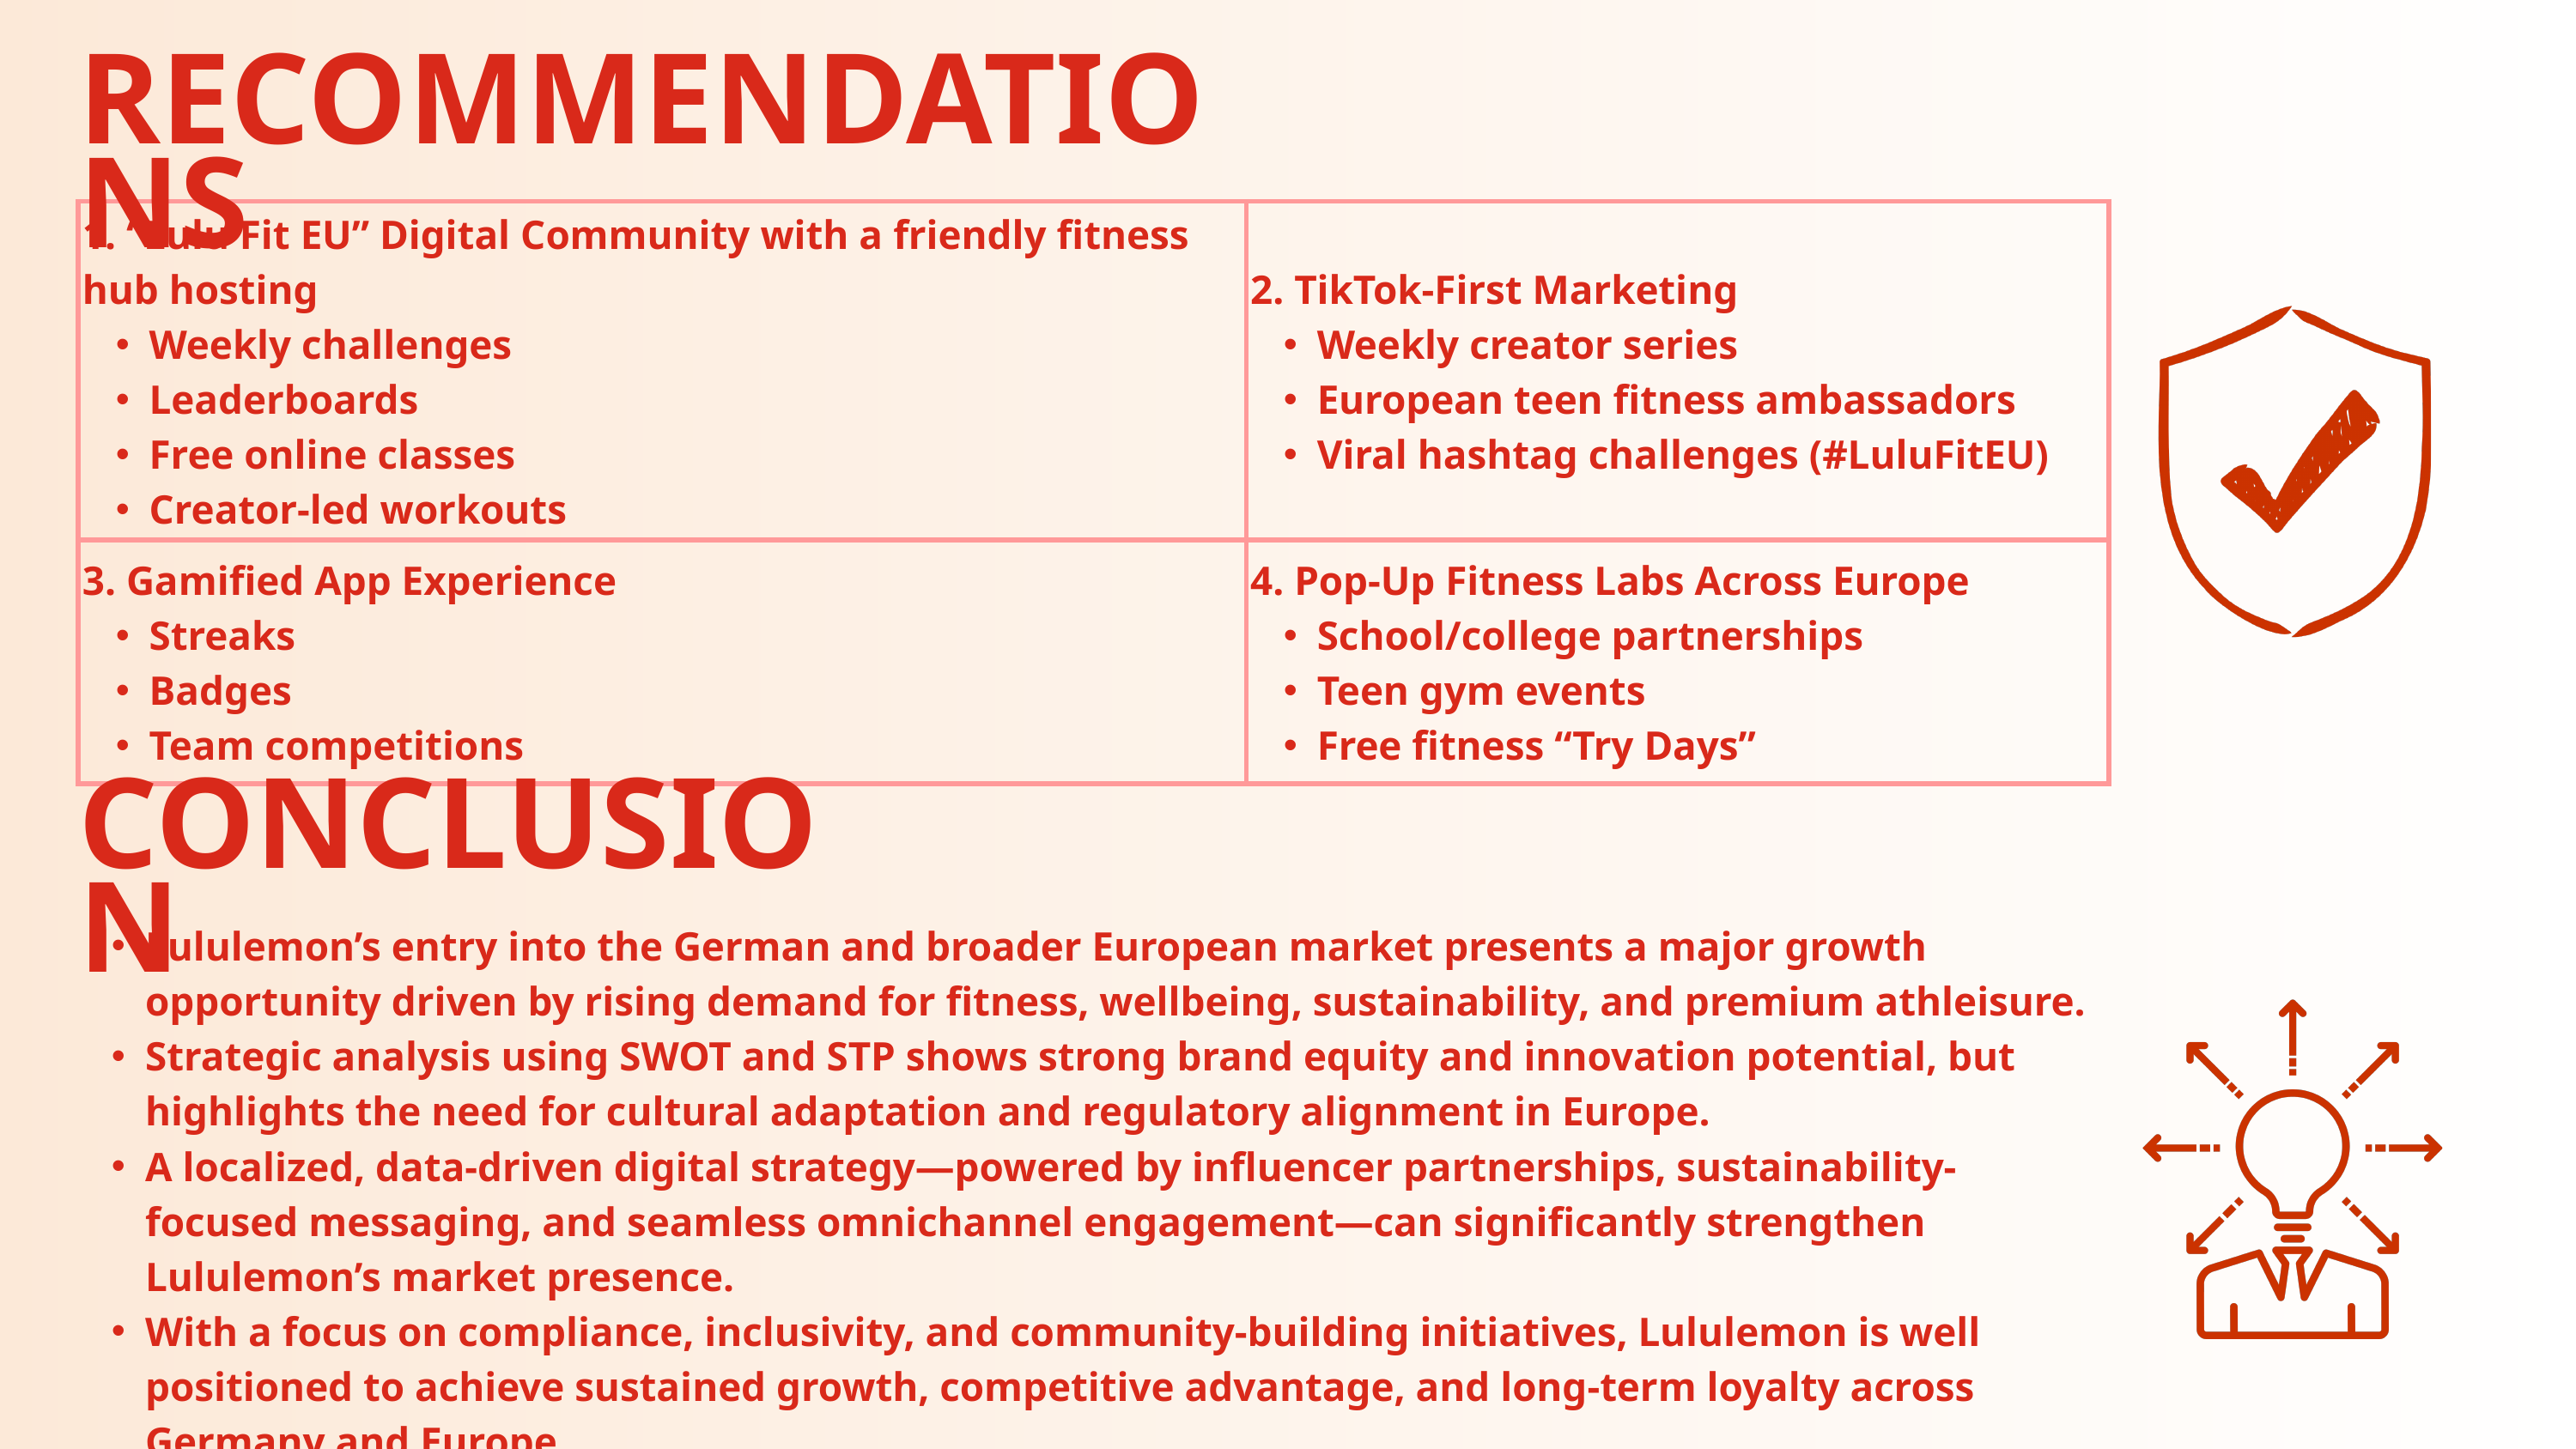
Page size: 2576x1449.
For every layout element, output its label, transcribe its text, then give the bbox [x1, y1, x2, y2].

text_box CONCLUSION [78, 789, 862, 913]
table_header 1. “Lulu Fit EU” Digital Community with a friendly fitness hub hosting Weekly challenges Leaderboards Free online classes Creator-led workouts [81, 273, 1244, 537]
text_box [2142, 999, 2443, 1340]
text_box RECOMMENDATIONS [78, 64, 1267, 273]
table_cell 3. Gamified App Experience Streaks Badges Team competitions [81, 543, 1244, 781]
table_cell 4. Pop-Up Fitness Labs Across Europe School/college partnerships Teen gym events Free fitness “Try Days” [1249, 543, 2106, 781]
table_header 2. TikTok-First Marketing Weekly creator series European teen fitness ambassadors Viral hashtag challenges (#LuluFitEU) [1249, 203, 2106, 537]
text_box Lululemon’s entry into the German and broader European market presents a major growth opportunity driven by rising demand for fitness, wellbeing, sustainability, and premium athleisure. Strategic analysis using SWOT and STP shows strong brand equity and innovation potential, but highlights the need for cultural adaptation and regulatory alignment in Europe. A localized, data-driven digital strategy—powered by influencer partnerships, sustainability-focused messaging, and seamless omnichannel engagement—can significantly strengthen Lululemon’s market presence. With a focus on compliance, inclusivity, and community-building initiatives, Lululemon is well positioned to achieve sustained growth, competitive advantage, and long-term loyalty across Germany and Europe. [78, 913, 2109, 1449]
text_box [2154, 306, 2432, 640]
